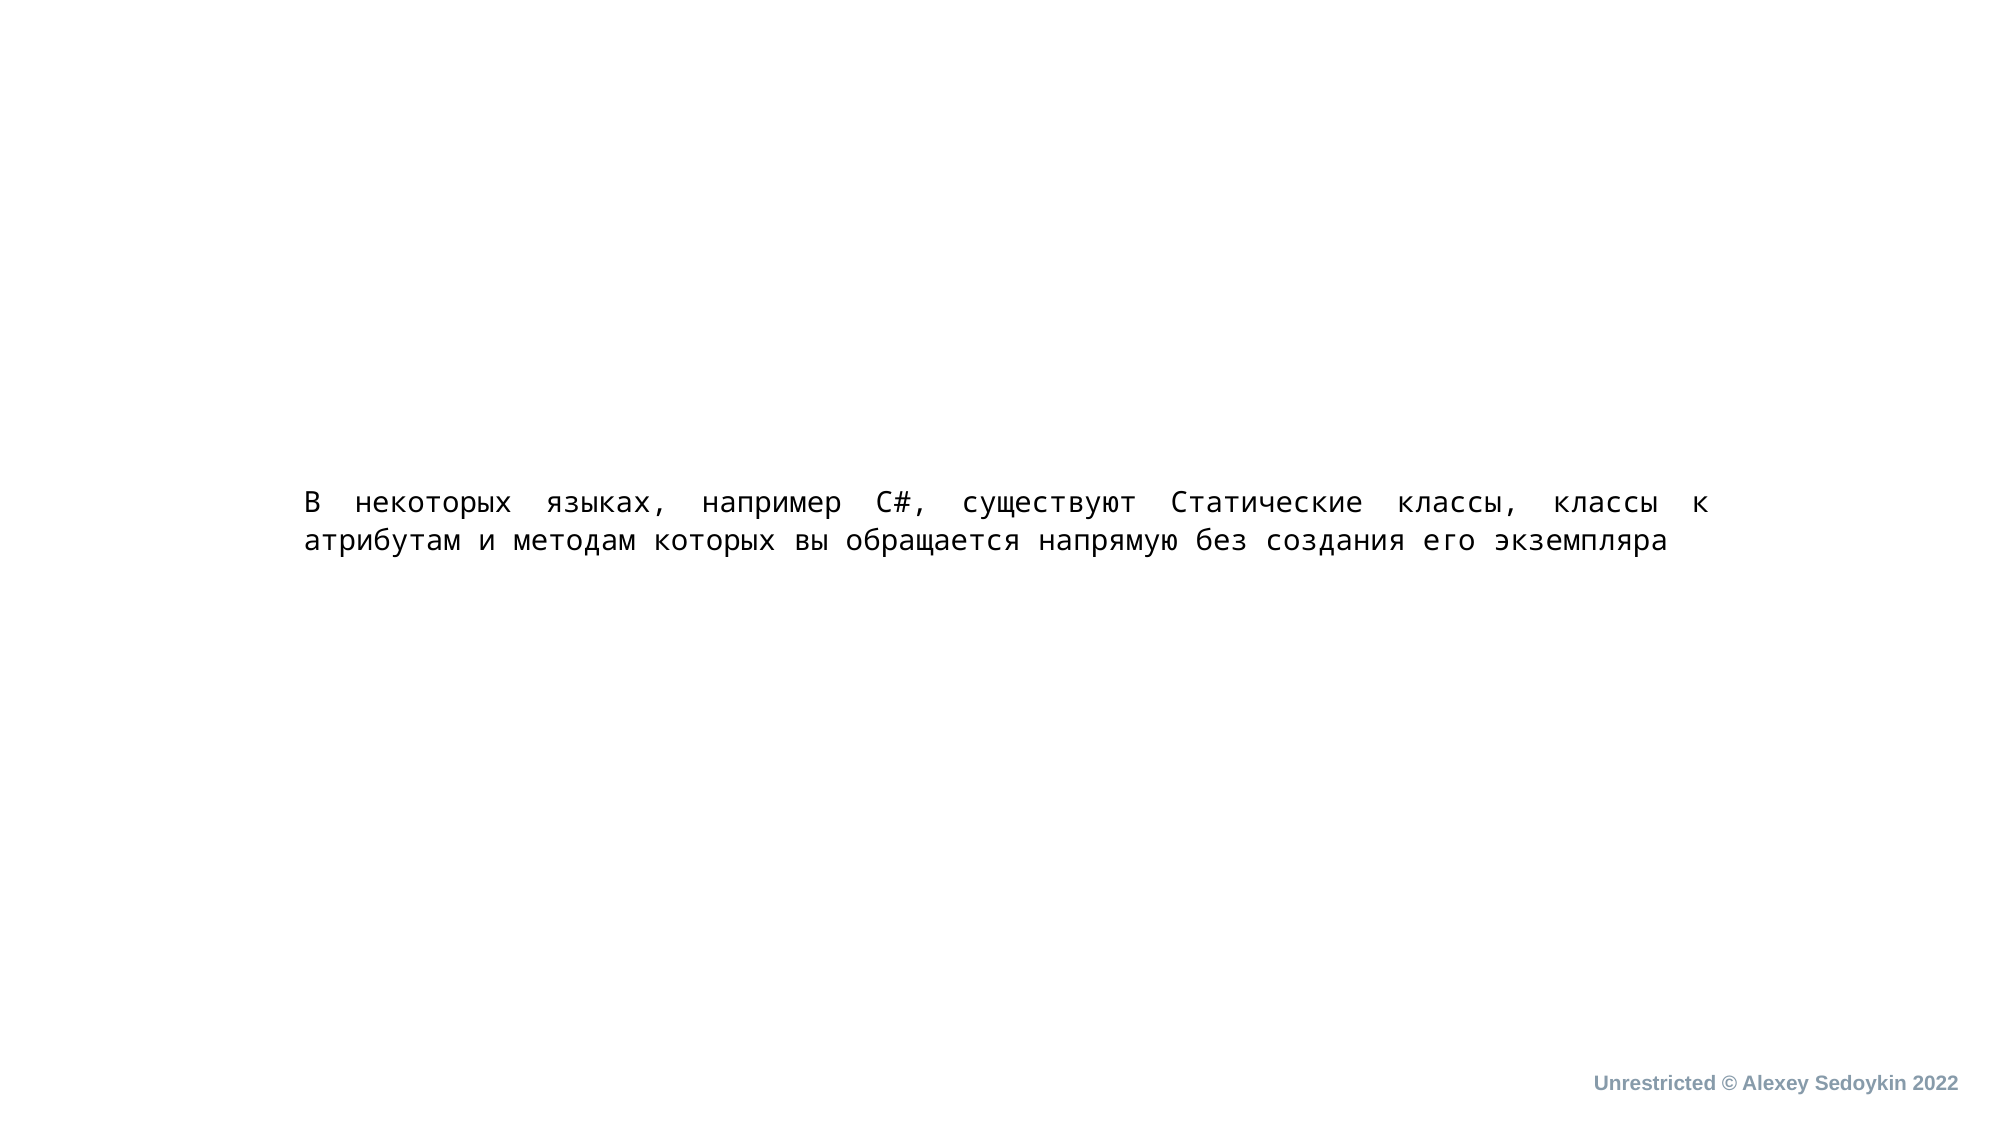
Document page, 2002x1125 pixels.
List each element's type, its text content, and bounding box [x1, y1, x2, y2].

text_box В некоторых языках, например С#, существуют Статические классы, классы к атрибутам и методам которых вы обращается напрямую без создания его экземпляра [303, 479, 1710, 858]
